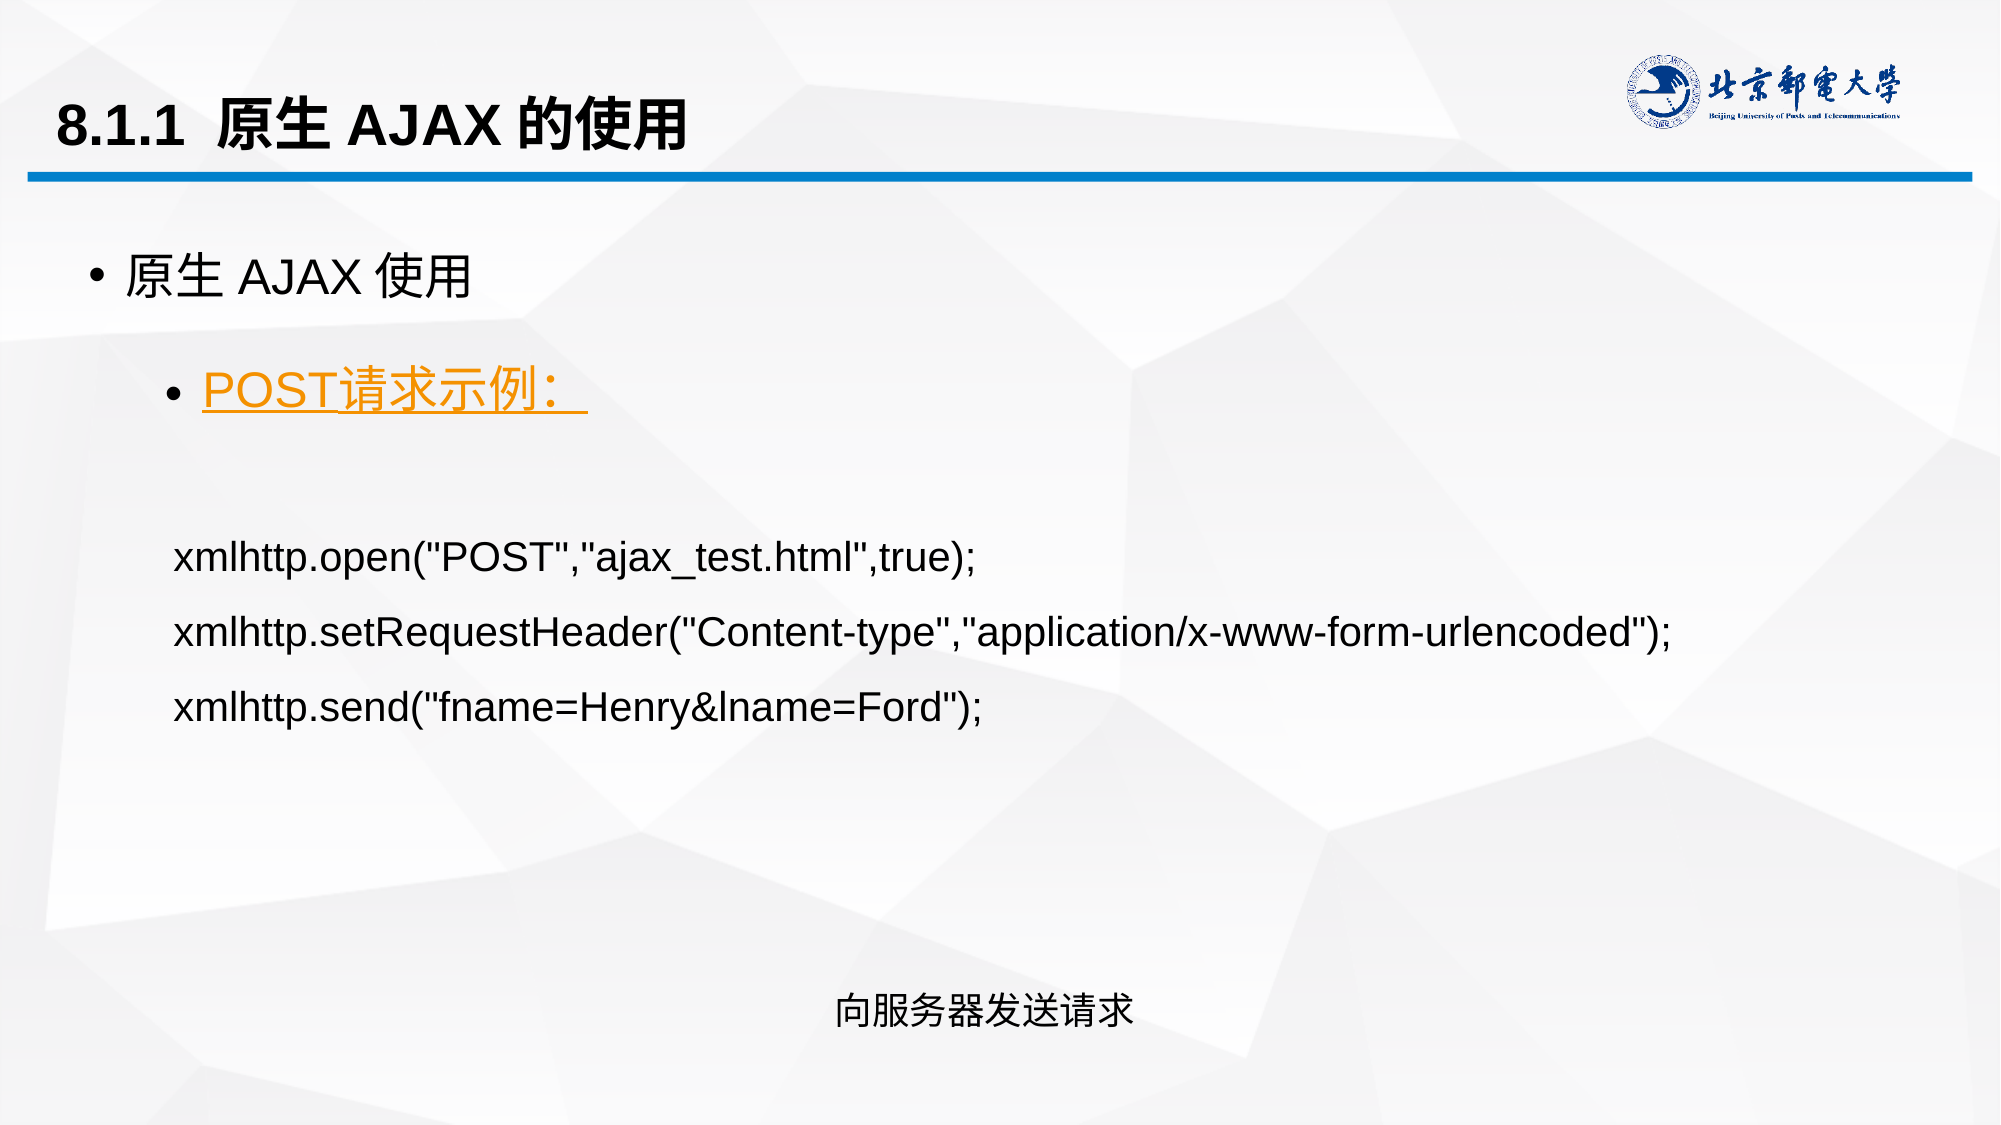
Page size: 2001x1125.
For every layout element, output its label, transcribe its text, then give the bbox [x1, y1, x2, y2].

picture [0, 0, 2000, 1125]
title 8.1.1 原生AJAX的使用 [41, 52, 1188, 201]
text_box 向服务器发送请求 [820, 957, 1150, 1040]
text_box xmlhttp.open("POST","ajax_test.html",true); xmlhttp.setRequestHeader("Content-type","application/x-www-form-urlencoded"); xmlhttp.send("fname=Henry&lname=Ford"); [158, 497, 1869, 738]
text_box 原生AJAX使用 [73, 206, 1954, 918]
text_box POST请求示例： [74, 242, 1847, 776]
